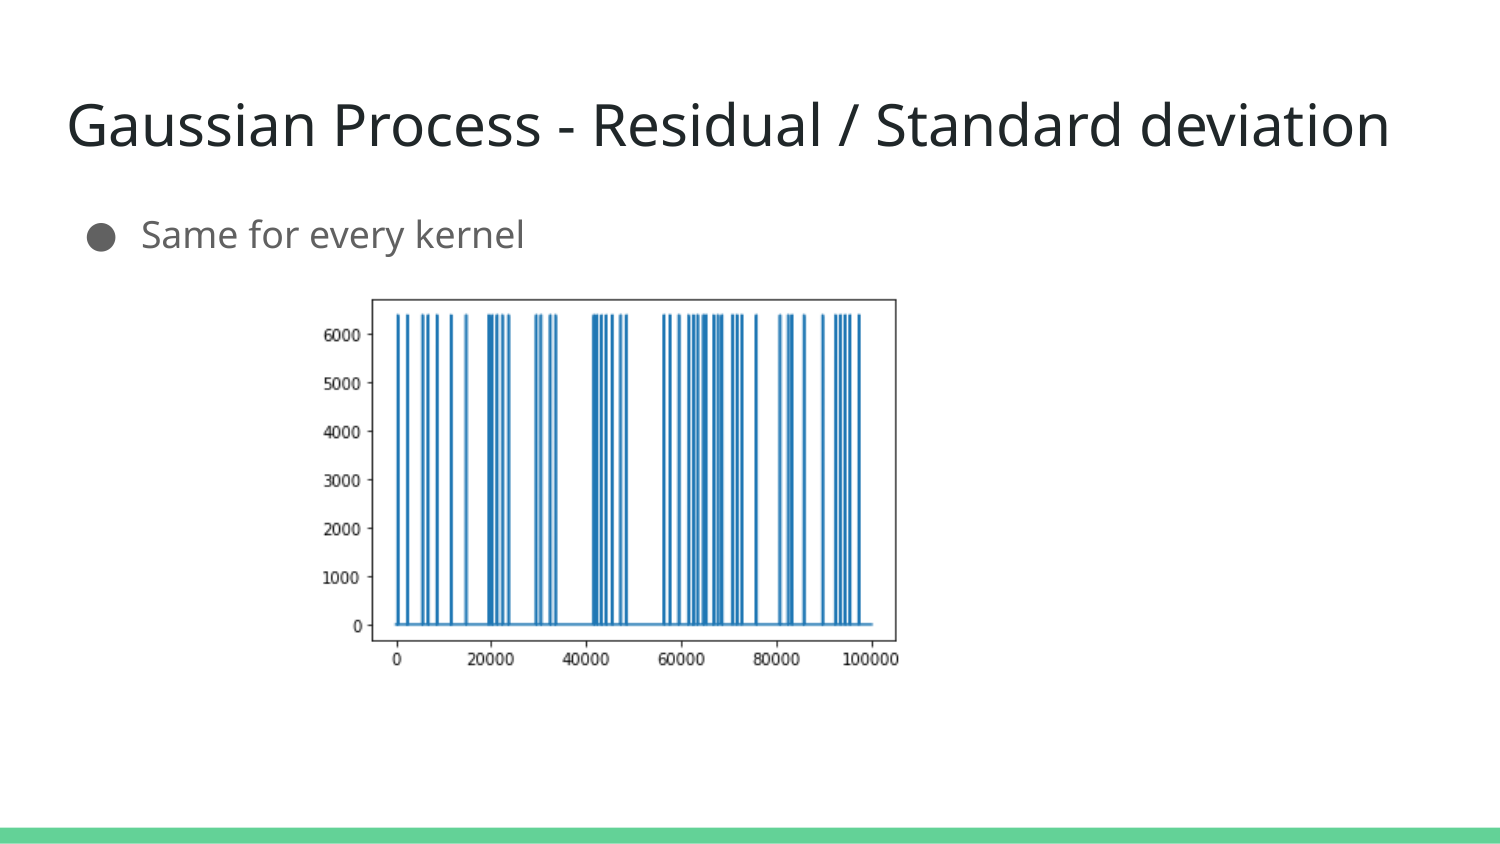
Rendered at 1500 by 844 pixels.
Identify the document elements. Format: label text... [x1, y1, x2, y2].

list Same for every kernel [51, 189, 1449, 269]
title Gaussian Process - Residual / Standard deviation [51, 72, 1449, 167]
picture [310, 290, 912, 679]
